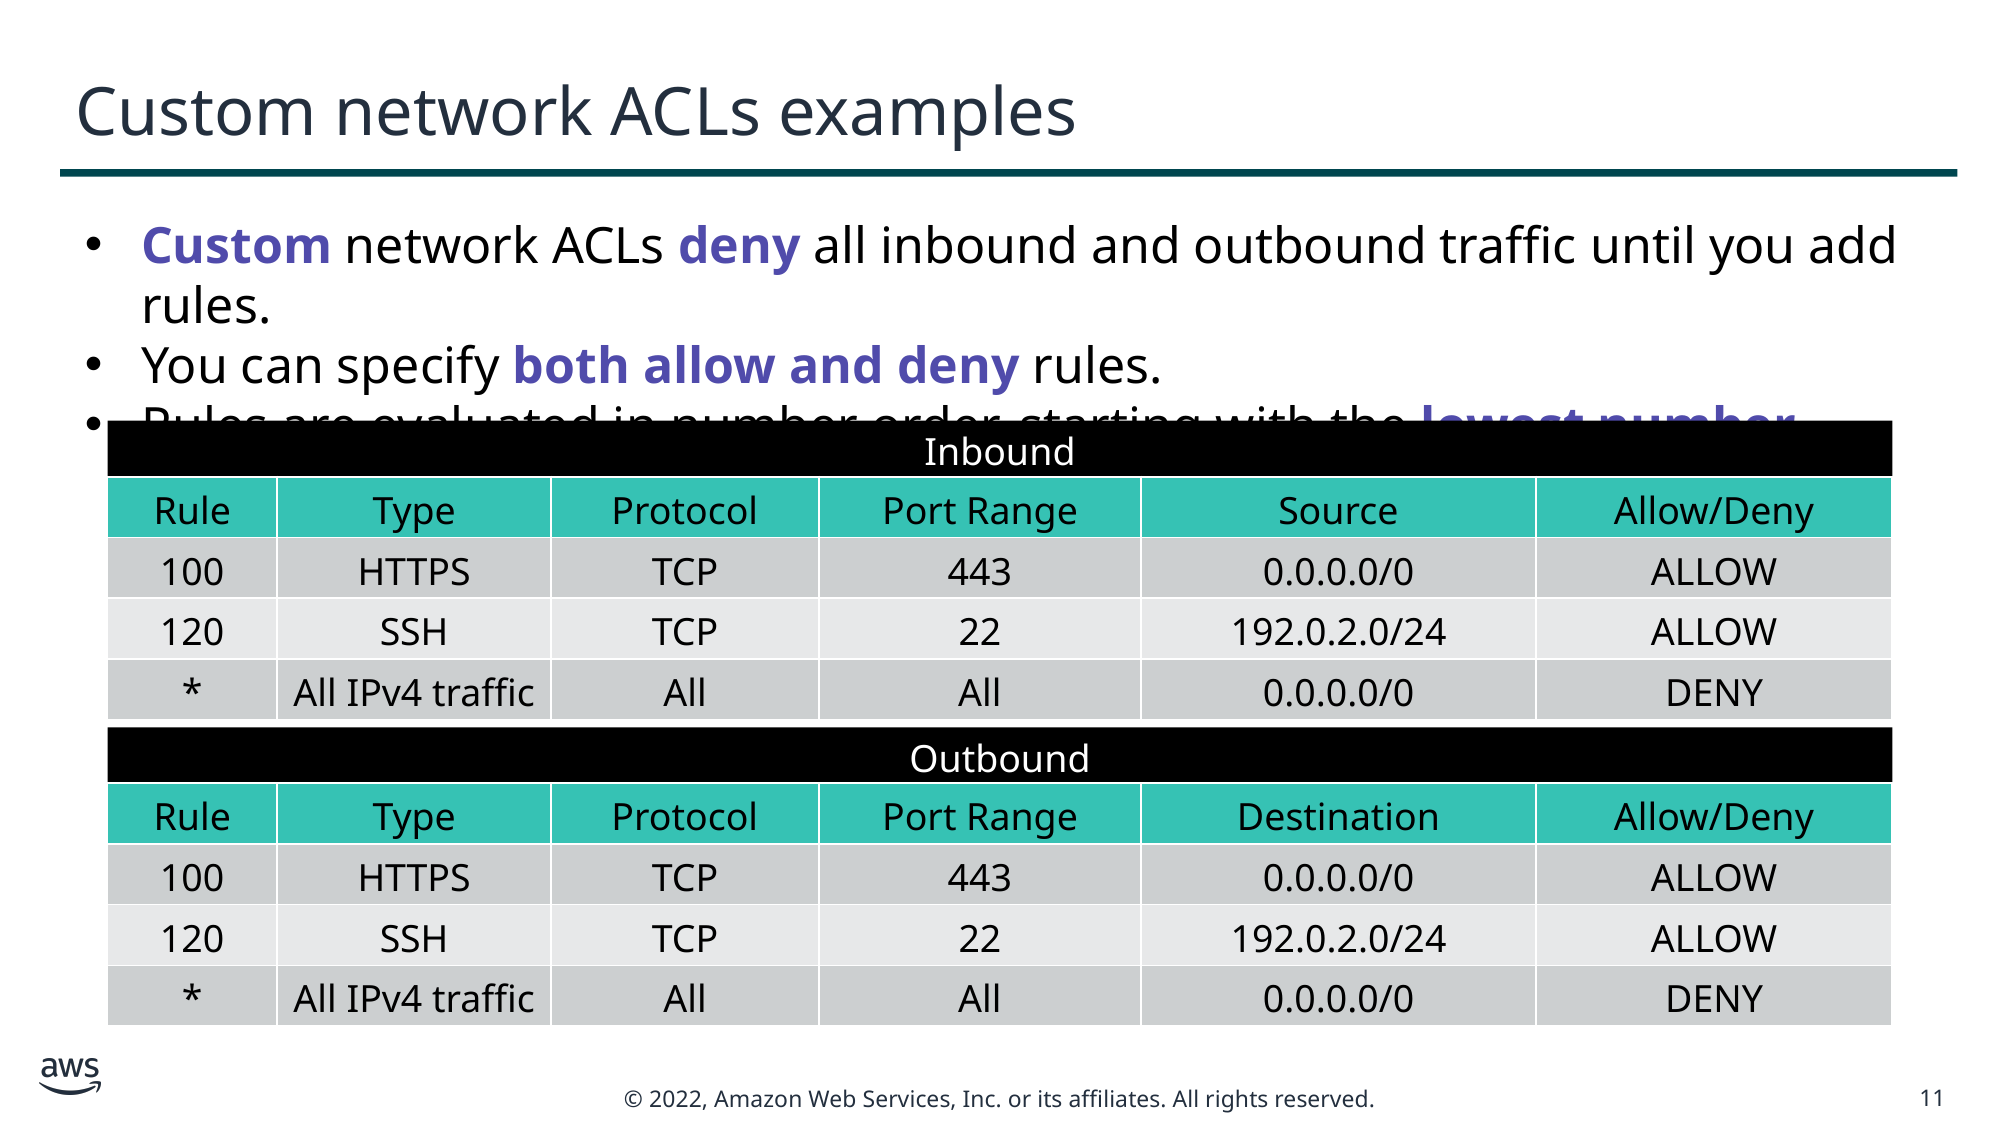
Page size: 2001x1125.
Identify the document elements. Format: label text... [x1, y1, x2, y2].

table_cell TCP [552, 599, 818, 658]
table_cell All [552, 966, 818, 1025]
table_cell 0.0.0.0/0 [1142, 966, 1535, 1025]
table_cell 100 [108, 538, 276, 597]
table_cell All [552, 660, 818, 719]
table_header Rule [108, 478, 276, 537]
title Custom network ACLs examples [60, 49, 1958, 170]
slide_number 11 [1881, 1077, 1961, 1121]
table_cell TCP [552, 845, 818, 904]
table_cell SSH [278, 599, 550, 658]
table_cell 22 [820, 905, 1140, 965]
table_cell * [108, 660, 276, 719]
table_cell TCP [552, 538, 818, 597]
table_cell ALLOW [1537, 845, 1891, 904]
table_header Destination [1142, 784, 1535, 843]
picture [39, 1058, 101, 1095]
text_box Inbound [107, 420, 1893, 476]
table_cell ALLOW [1537, 905, 1891, 965]
table_header Rule [108, 784, 276, 843]
table_cell DENY [1537, 660, 1891, 719]
table_cell All [820, 966, 1140, 1025]
table_header Port Range [820, 784, 1140, 843]
table_cell ALLOW [1537, 538, 1891, 597]
table_header Type [278, 478, 550, 537]
table_cell 0.0.0.0/0 [1142, 660, 1535, 719]
table_cell All IPv4 traffic [278, 966, 550, 1025]
table_cell 443 [820, 538, 1140, 597]
table_cell DENY [1537, 966, 1891, 1025]
table_cell TCP [552, 905, 818, 965]
text_box Custom network ACLs deny all inbound and outbound traffic until you add rules. You can specify both allow and deny rules. Rules are evaluated in number order, starting with the lowest number. [70, 205, 1930, 461]
table_header Port Range [820, 478, 1140, 537]
table_cell * [108, 966, 276, 1025]
text_box Outbound [107, 727, 1893, 782]
table_cell 0.0.0.0/0 [1142, 538, 1535, 597]
table_cell All [820, 660, 1140, 719]
table_header Protocol [552, 784, 818, 843]
table_header Type [278, 784, 550, 843]
table_header Source [1142, 478, 1535, 537]
table_header Protocol [552, 478, 818, 537]
table_cell HTTPS [278, 538, 550, 597]
table_cell SSH [278, 905, 550, 965]
table_cell All IPv4 traffic [278, 660, 550, 719]
table_cell HTTPS [278, 845, 550, 904]
table_cell 22 [820, 599, 1140, 658]
table_cell 443 [820, 845, 1140, 904]
table_header Allow/Deny [1537, 784, 1891, 843]
table_cell 0.0.0.0/0 [1142, 845, 1535, 904]
table_cell ALLOW [1537, 599, 1891, 658]
table_cell 120 [108, 905, 276, 965]
table_header Allow/Deny [1537, 478, 1891, 537]
table_cell 120 [108, 599, 276, 658]
table_cell 100 [108, 845, 276, 904]
table_cell 192.0.2.0/24 [1142, 599, 1535, 658]
table_cell 192.0.2.0/24 [1142, 905, 1535, 965]
